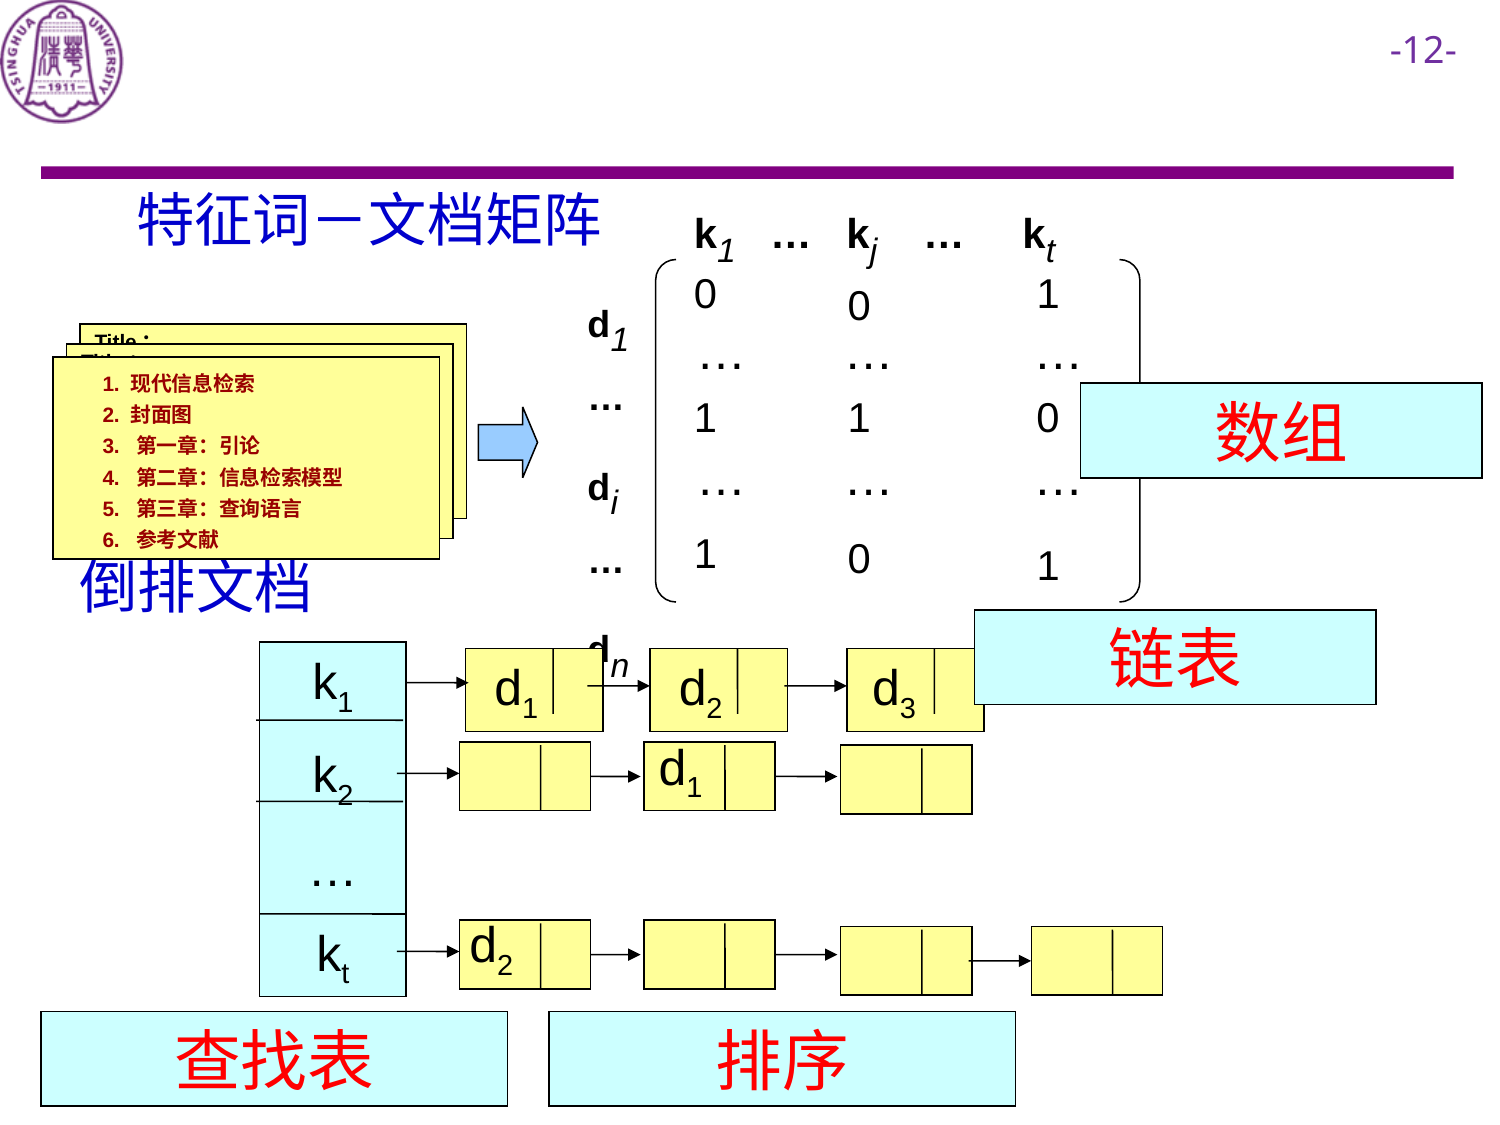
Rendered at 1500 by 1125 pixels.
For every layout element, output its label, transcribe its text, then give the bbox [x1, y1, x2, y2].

text_box [478, 406, 538, 478]
text_box 特征词－文档矩阵 [121, 184, 568, 262]
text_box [572, 182, 1164, 603]
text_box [52, 323, 467, 562]
text_box 查找表 [41, 1011, 508, 1106]
text_box 链表 [974, 609, 1376, 705]
text_box 数组 [1169, 383, 1483, 478]
picture [0, 0, 124, 124]
text_box 排序 [549, 1011, 1016, 1106]
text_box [255, 641, 1163, 996]
text_box 倒排文档 [64, 550, 526, 629]
